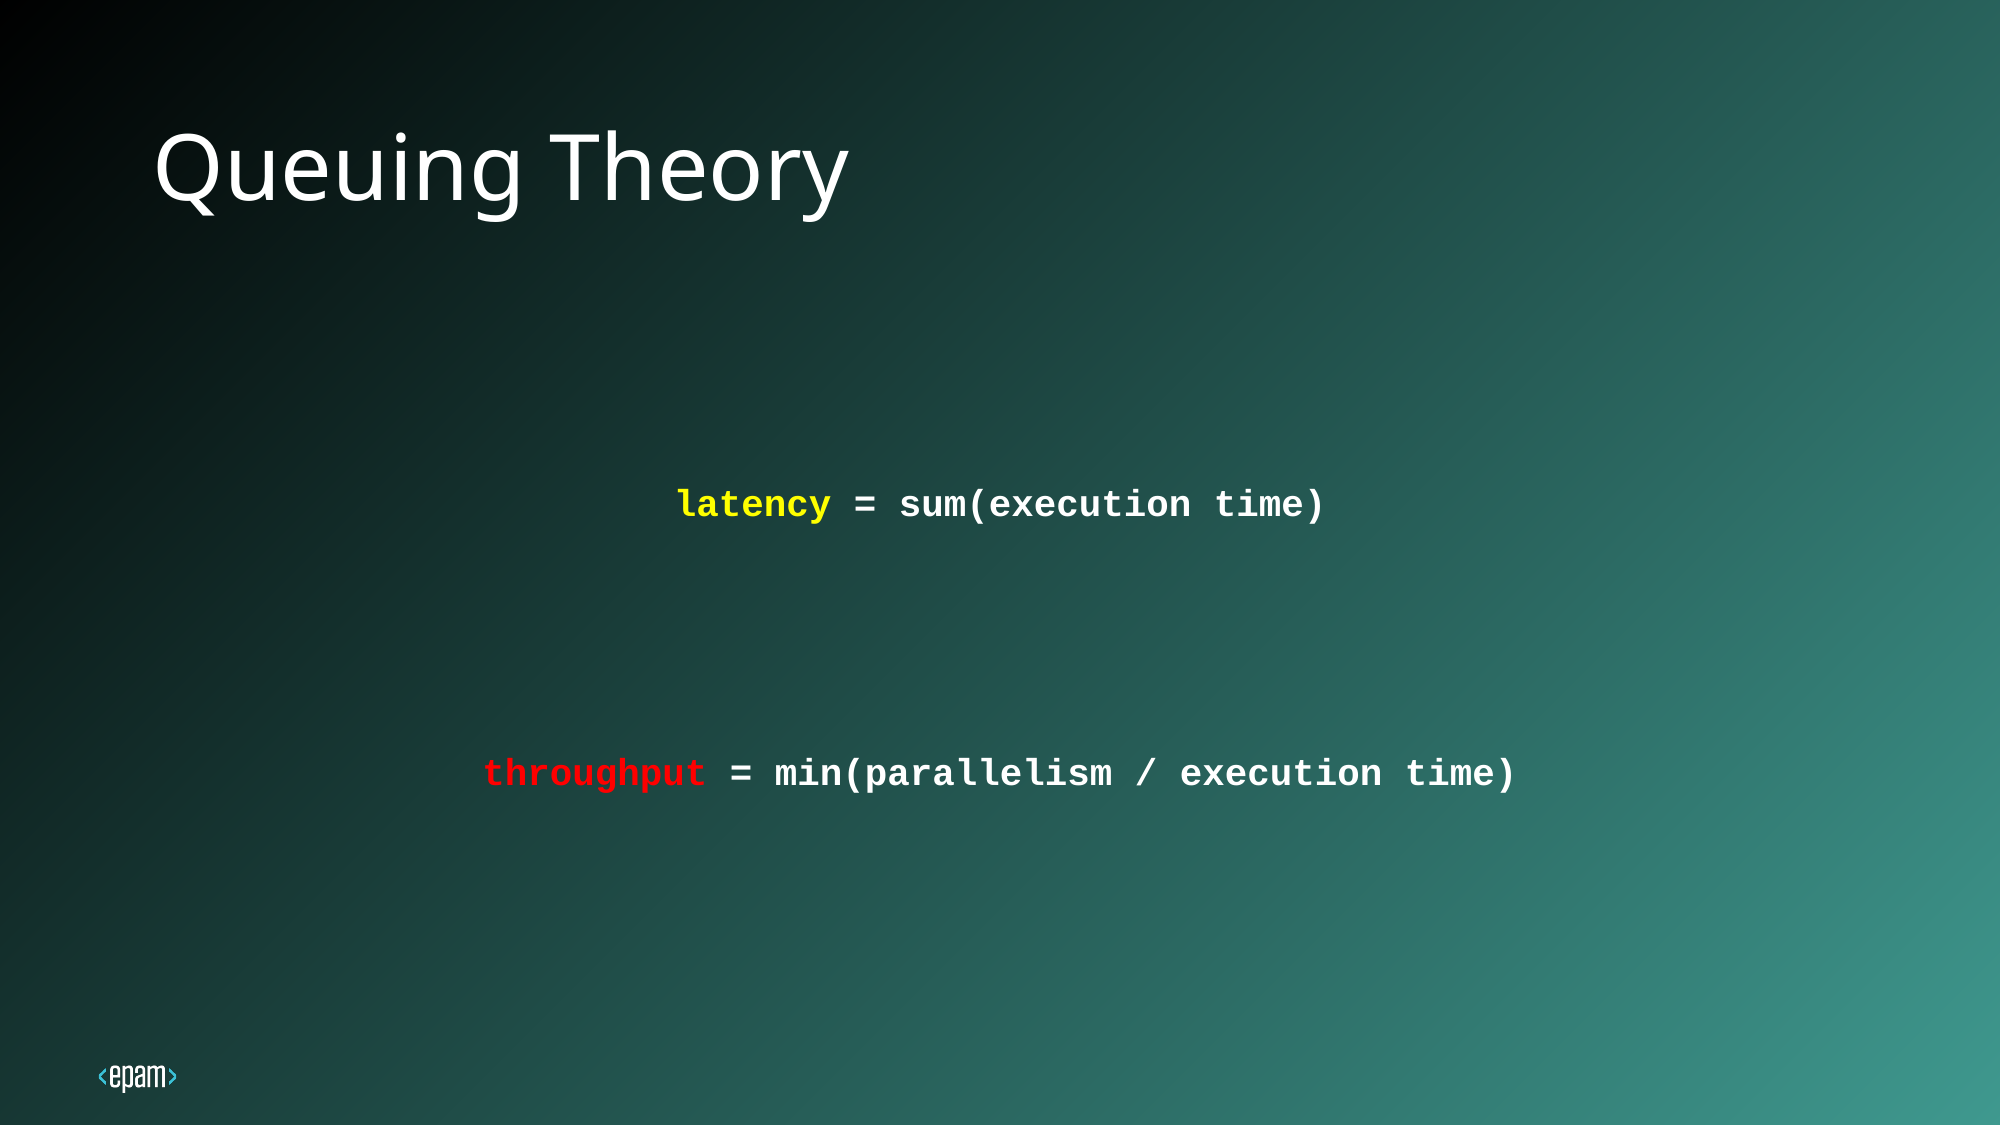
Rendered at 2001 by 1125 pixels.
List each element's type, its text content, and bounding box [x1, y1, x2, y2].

text_box latency = sum(execution time) [182, 471, 1818, 532]
title Queuing Theory [137, 61, 1863, 279]
text_box throughput = min(parallelism / execution time) [182, 740, 1818, 800]
